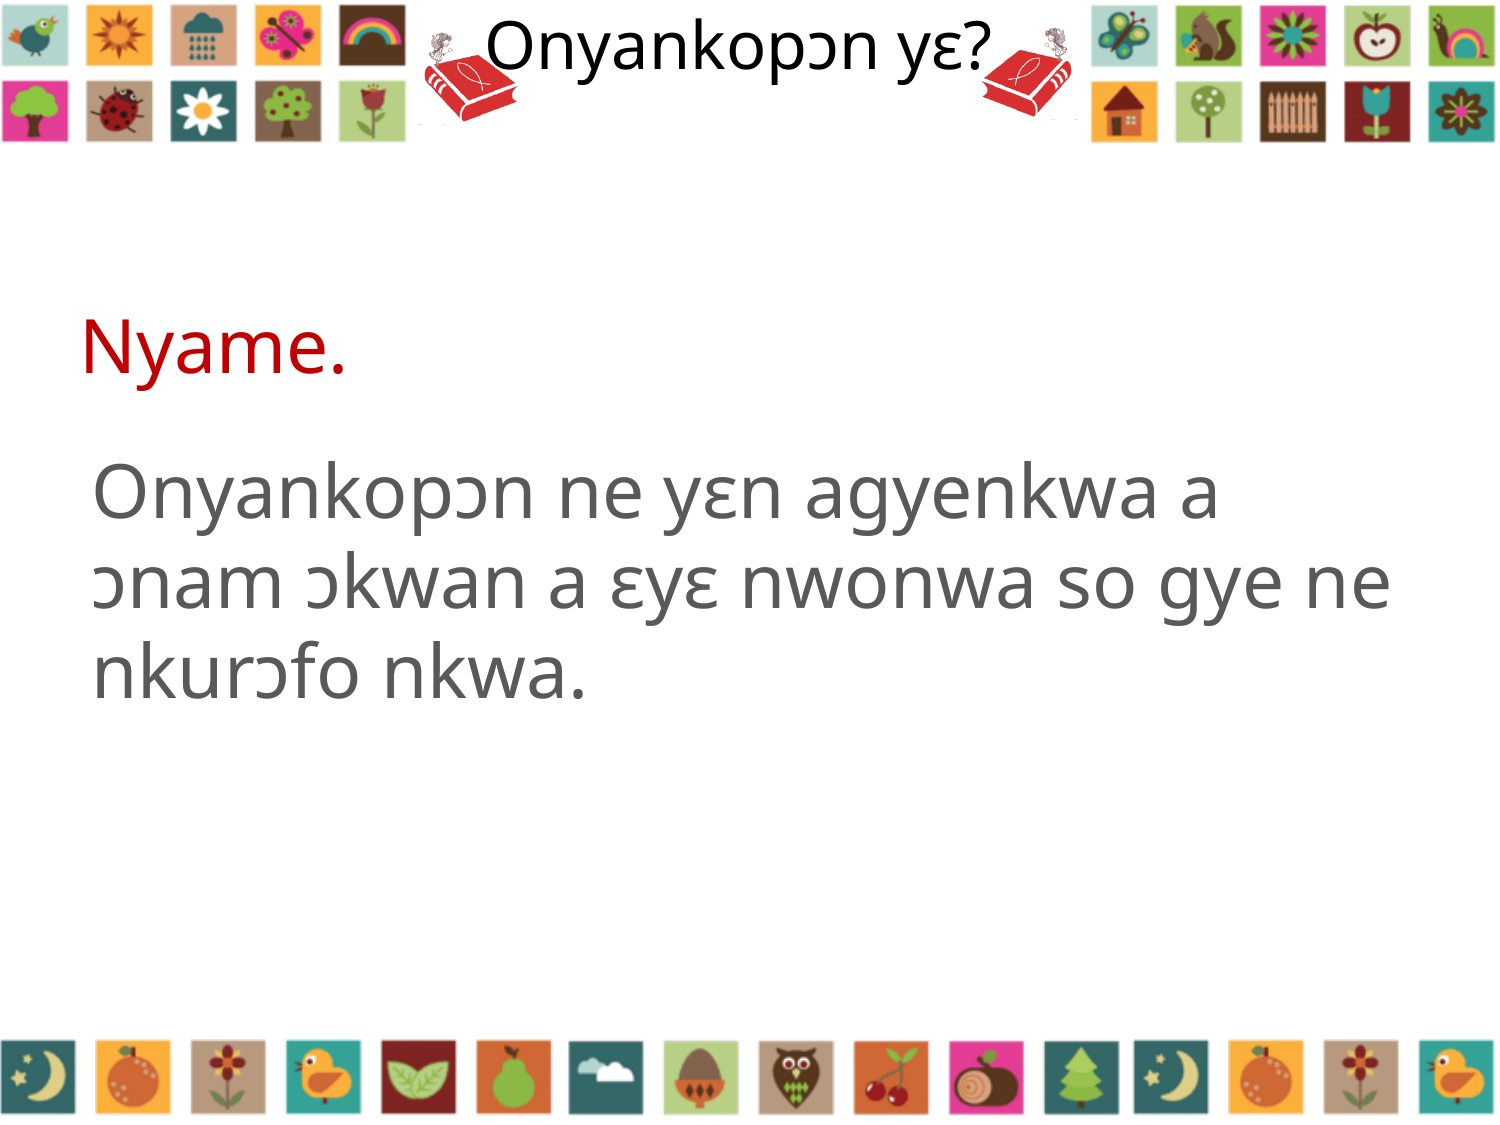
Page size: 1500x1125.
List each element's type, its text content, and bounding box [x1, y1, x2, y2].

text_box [0, 1028, 1500, 1118]
picture [0, 3, 550, 150]
text_box Onyankopɔn yɛ? [414, 0, 1080, 91]
text_box Nyame. [64, 290, 1412, 396]
text_box Onyankopɔn ne yɛn agyenkwa a ɔnam ɔkwan a ɛyɛ nwonwa so gye ne nkurɔfo nkwa. [76, 436, 1424, 722]
picture [950, 3, 1500, 150]
